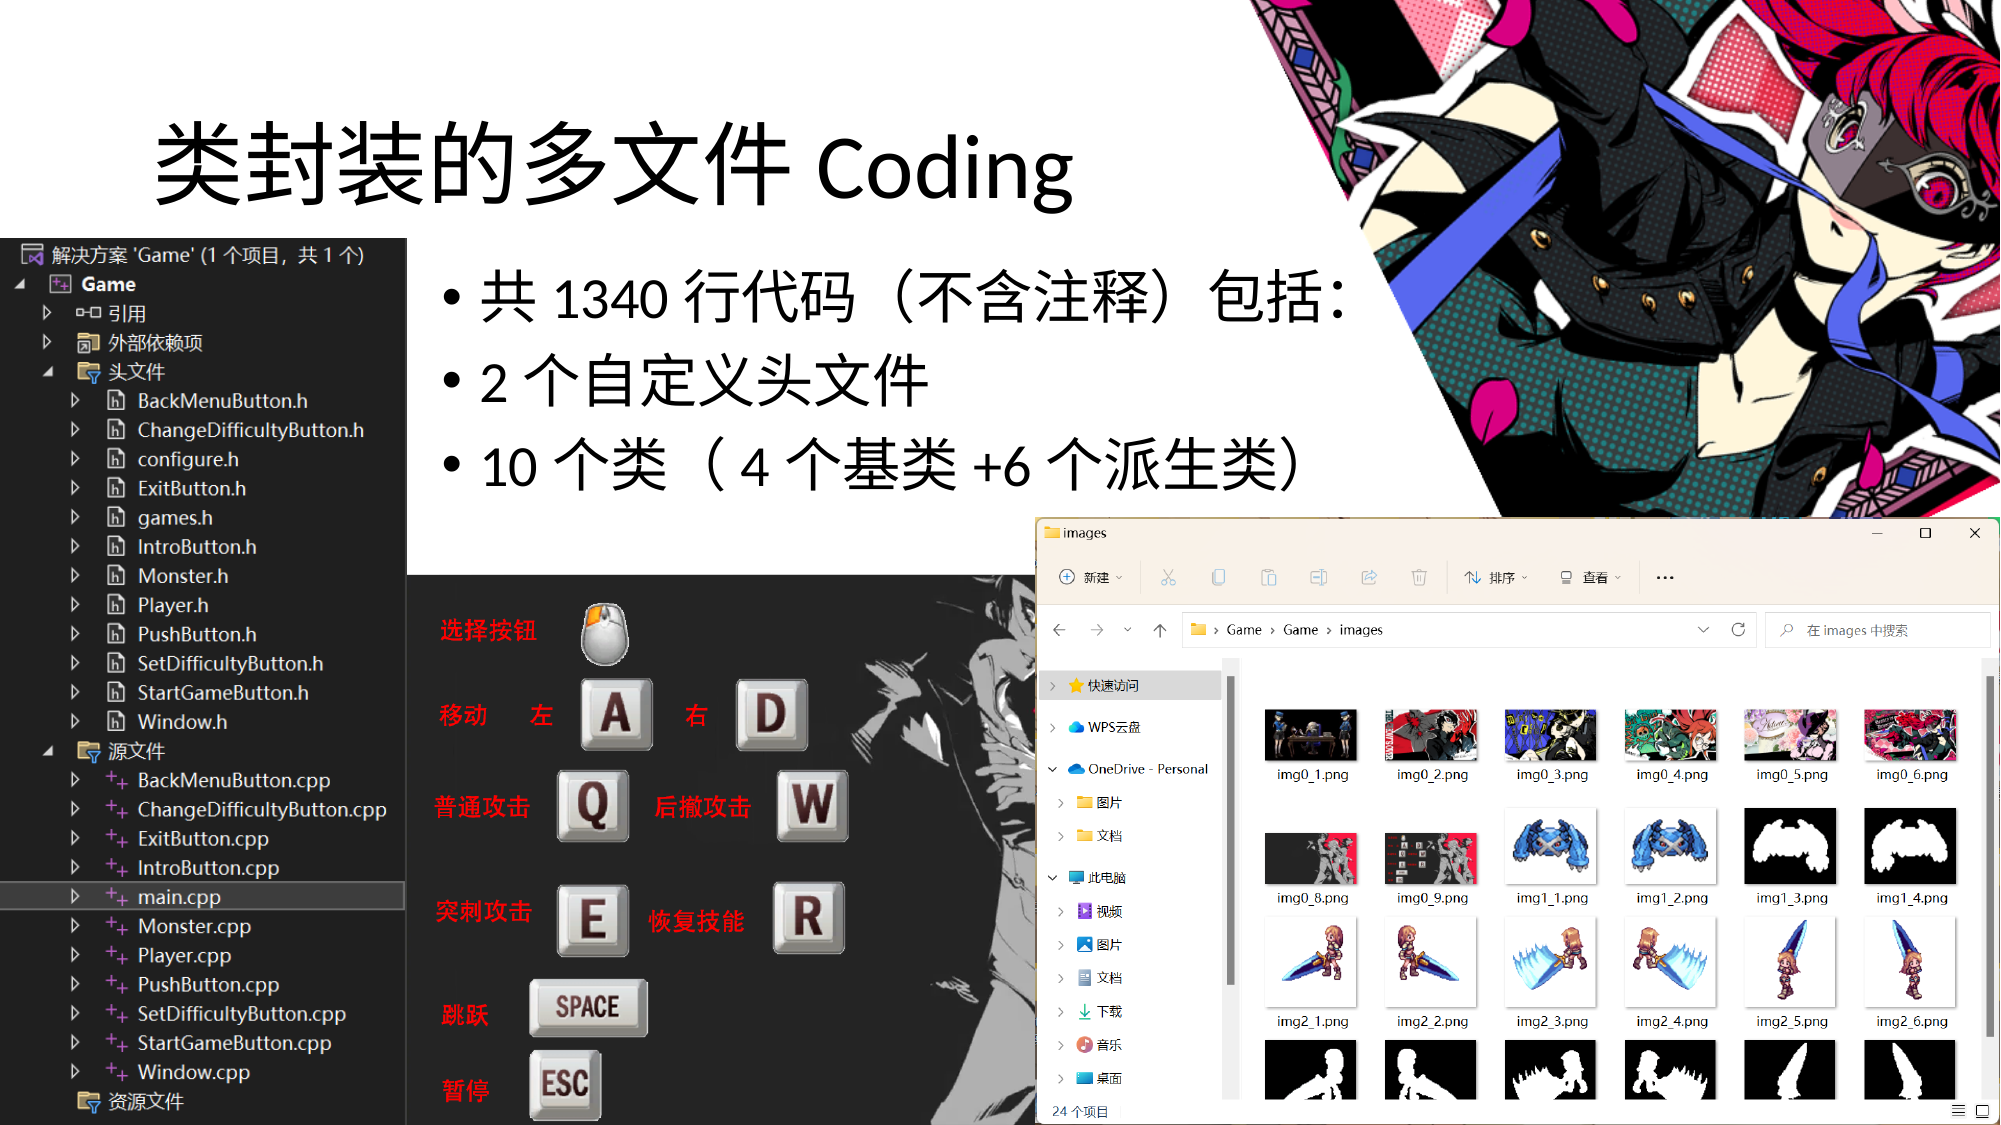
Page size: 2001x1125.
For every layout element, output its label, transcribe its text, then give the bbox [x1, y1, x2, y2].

title 类封装的多文件Coding [137, 59, 958, 278]
list 共1340行代码（不含注释）包括： 2个自定义头文件 10个类（4个基类+6个派生类） [426, 260, 2000, 573]
picture [0, 237, 2000, 1125]
picture [958, 0, 2000, 297]
